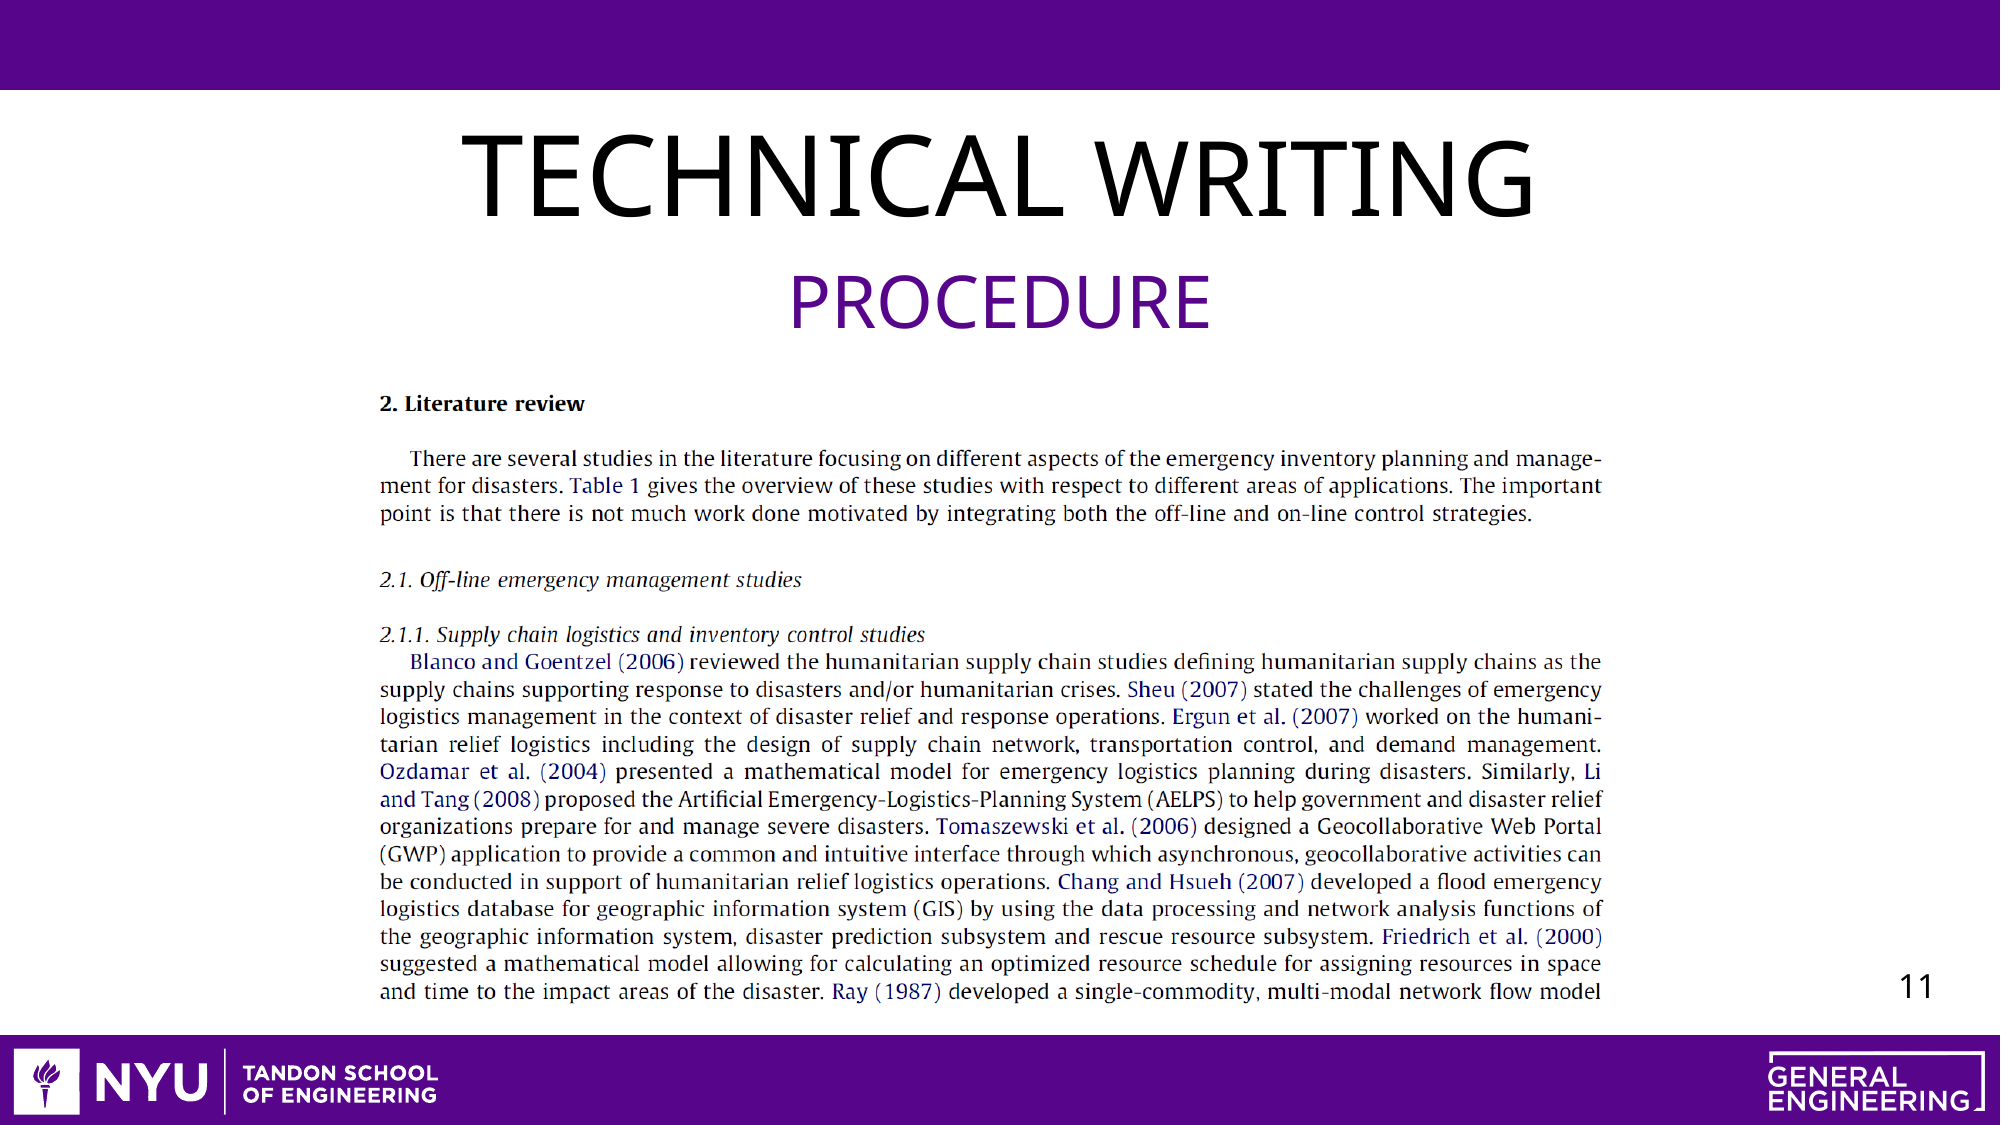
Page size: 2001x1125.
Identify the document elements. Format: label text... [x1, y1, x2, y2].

picture [1768, 1051, 1985, 1111]
text_box TECHNICAL WRITING [17, 89, 1983, 249]
text_box [0, 0, 2000, 91]
picture [13, 1048, 438, 1115]
picture [339, 380, 1661, 1009]
text_box 11 [1802, 958, 1951, 1013]
text_box [0, 1034, 2000, 1125]
text_box PROCEDURE [353, 248, 1647, 380]
